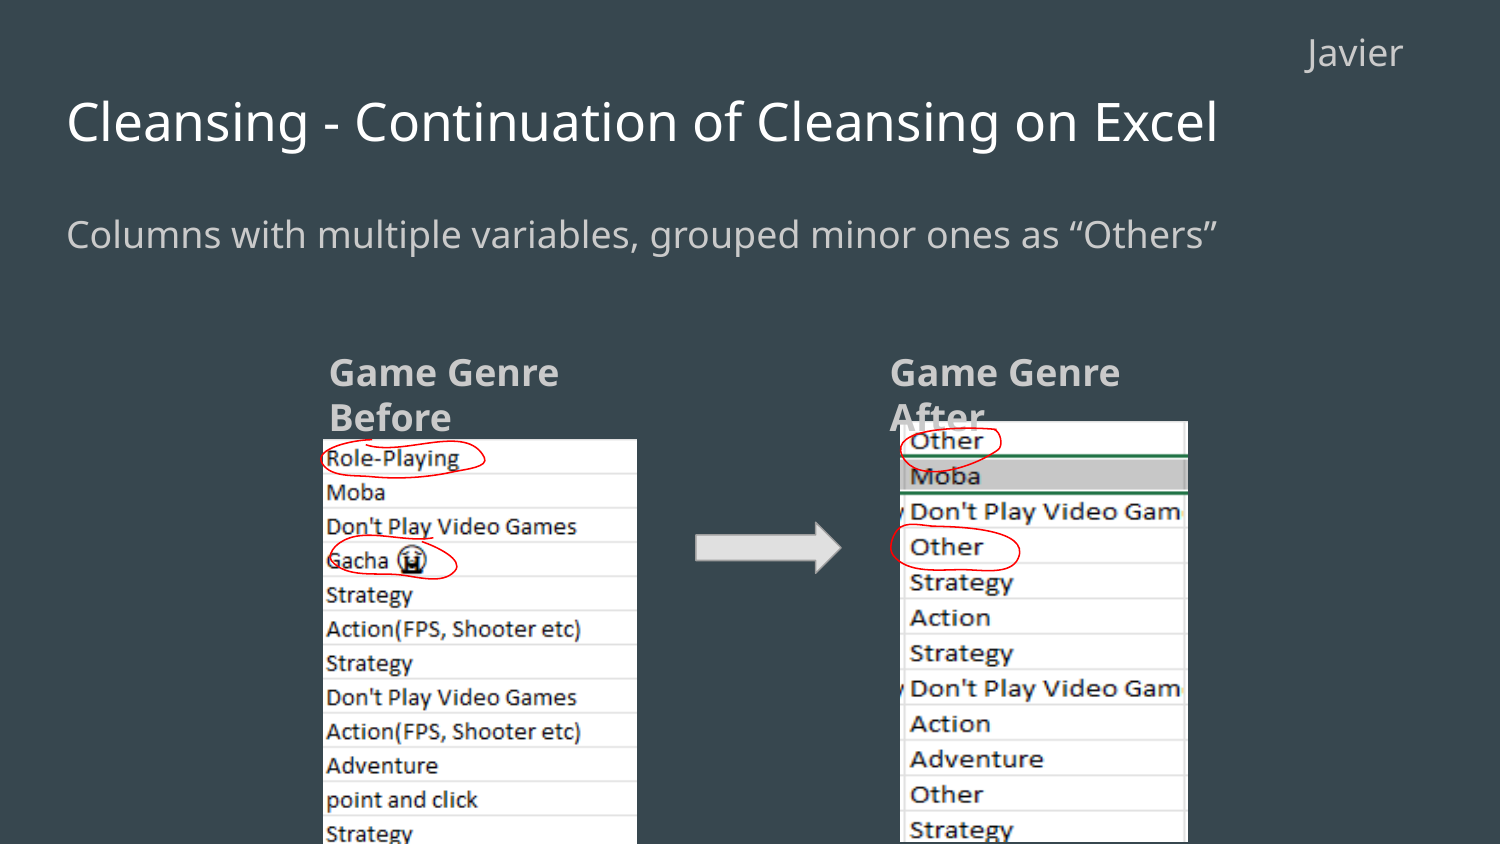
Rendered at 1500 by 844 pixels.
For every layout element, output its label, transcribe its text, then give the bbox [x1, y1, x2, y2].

text_box Javier [1292, 13, 1483, 101]
text_box Game Genre Before [313, 333, 667, 410]
picture [899, 421, 1188, 842]
text_box [695, 522, 842, 574]
picture [323, 439, 638, 844]
title Cleansing - Continuation of Cleansing on Excel [51, 72, 1449, 167]
list Columns with multiple variables, grouped minor ones as “Others” [51, 189, 1449, 327]
text_box Game Genre After [874, 333, 1213, 454]
text_box [890, 535, 894, 557]
